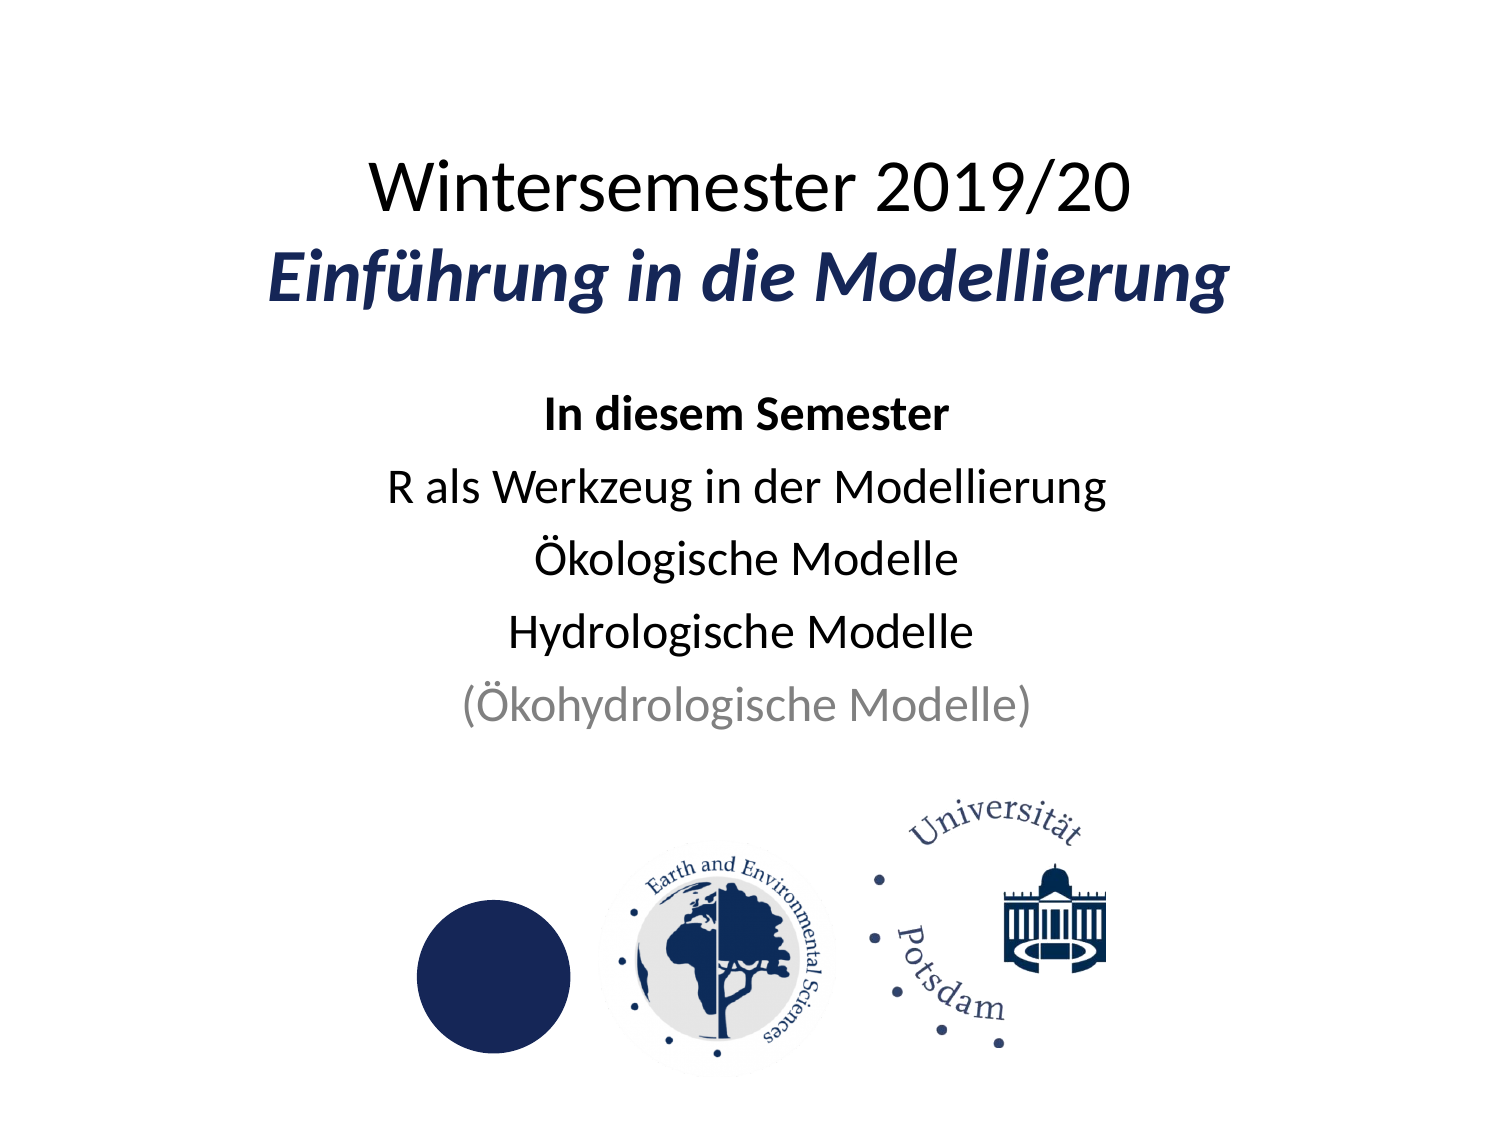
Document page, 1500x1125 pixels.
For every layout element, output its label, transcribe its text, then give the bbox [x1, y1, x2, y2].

text_box In diesem Semester R als Werkzeug in der Modellierung Ökologische Modelle Hydrologische Modelle (Ökohydrologische Modelle) [0, 433, 1495, 739]
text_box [416, 797, 1106, 1078]
text_box Wintersemester 2019/20 Einführung in die Modellierung [0, 129, 1500, 433]
